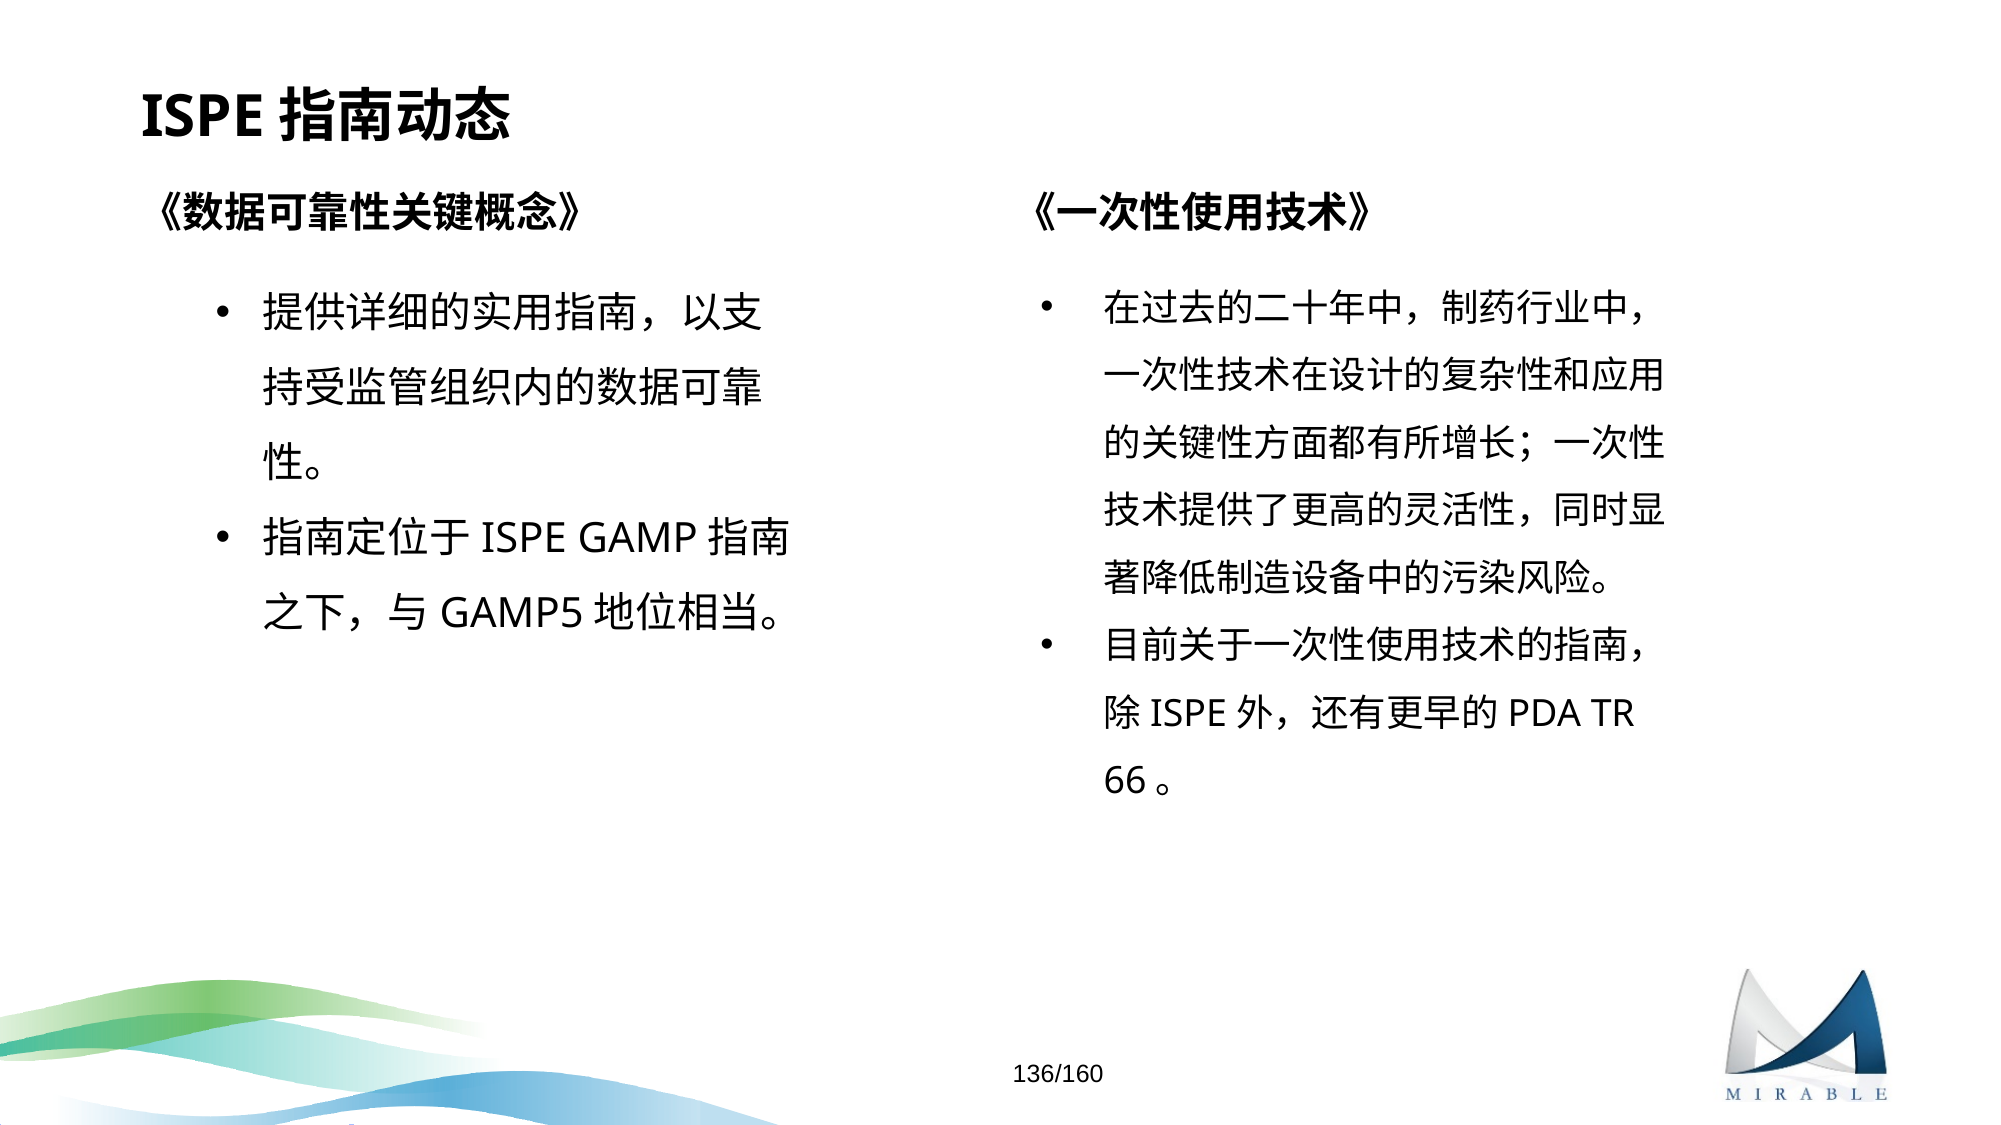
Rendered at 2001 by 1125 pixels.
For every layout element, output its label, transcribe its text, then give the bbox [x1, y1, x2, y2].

picture [0, 977, 702, 1125]
title ISPE指南动态 [125, 64, 1874, 172]
picture [1711, 968, 1898, 1102]
slide_number 136/160 [833, 1042, 1284, 1103]
text_box 《一次性使用技术》 在过去的二十年中，制药行业中，一次性技术在设计的复杂性和应用的关键性方面都有所增长；一次性技术提供了更高的灵活性，同时显著降低制造设备中的污染风险。 目前关于一次性使用技术的指南，除ISPE外，还有更早的PDA TR 66。 [999, 153, 1712, 809]
text_box 《数据可靠性关键概念》 提供详细的实用指南，以支持受监管组织内的数据可靠性。 指南定位于ISPE GAMP指南之下，与GAMP5地位相当。 [125, 153, 809, 644]
